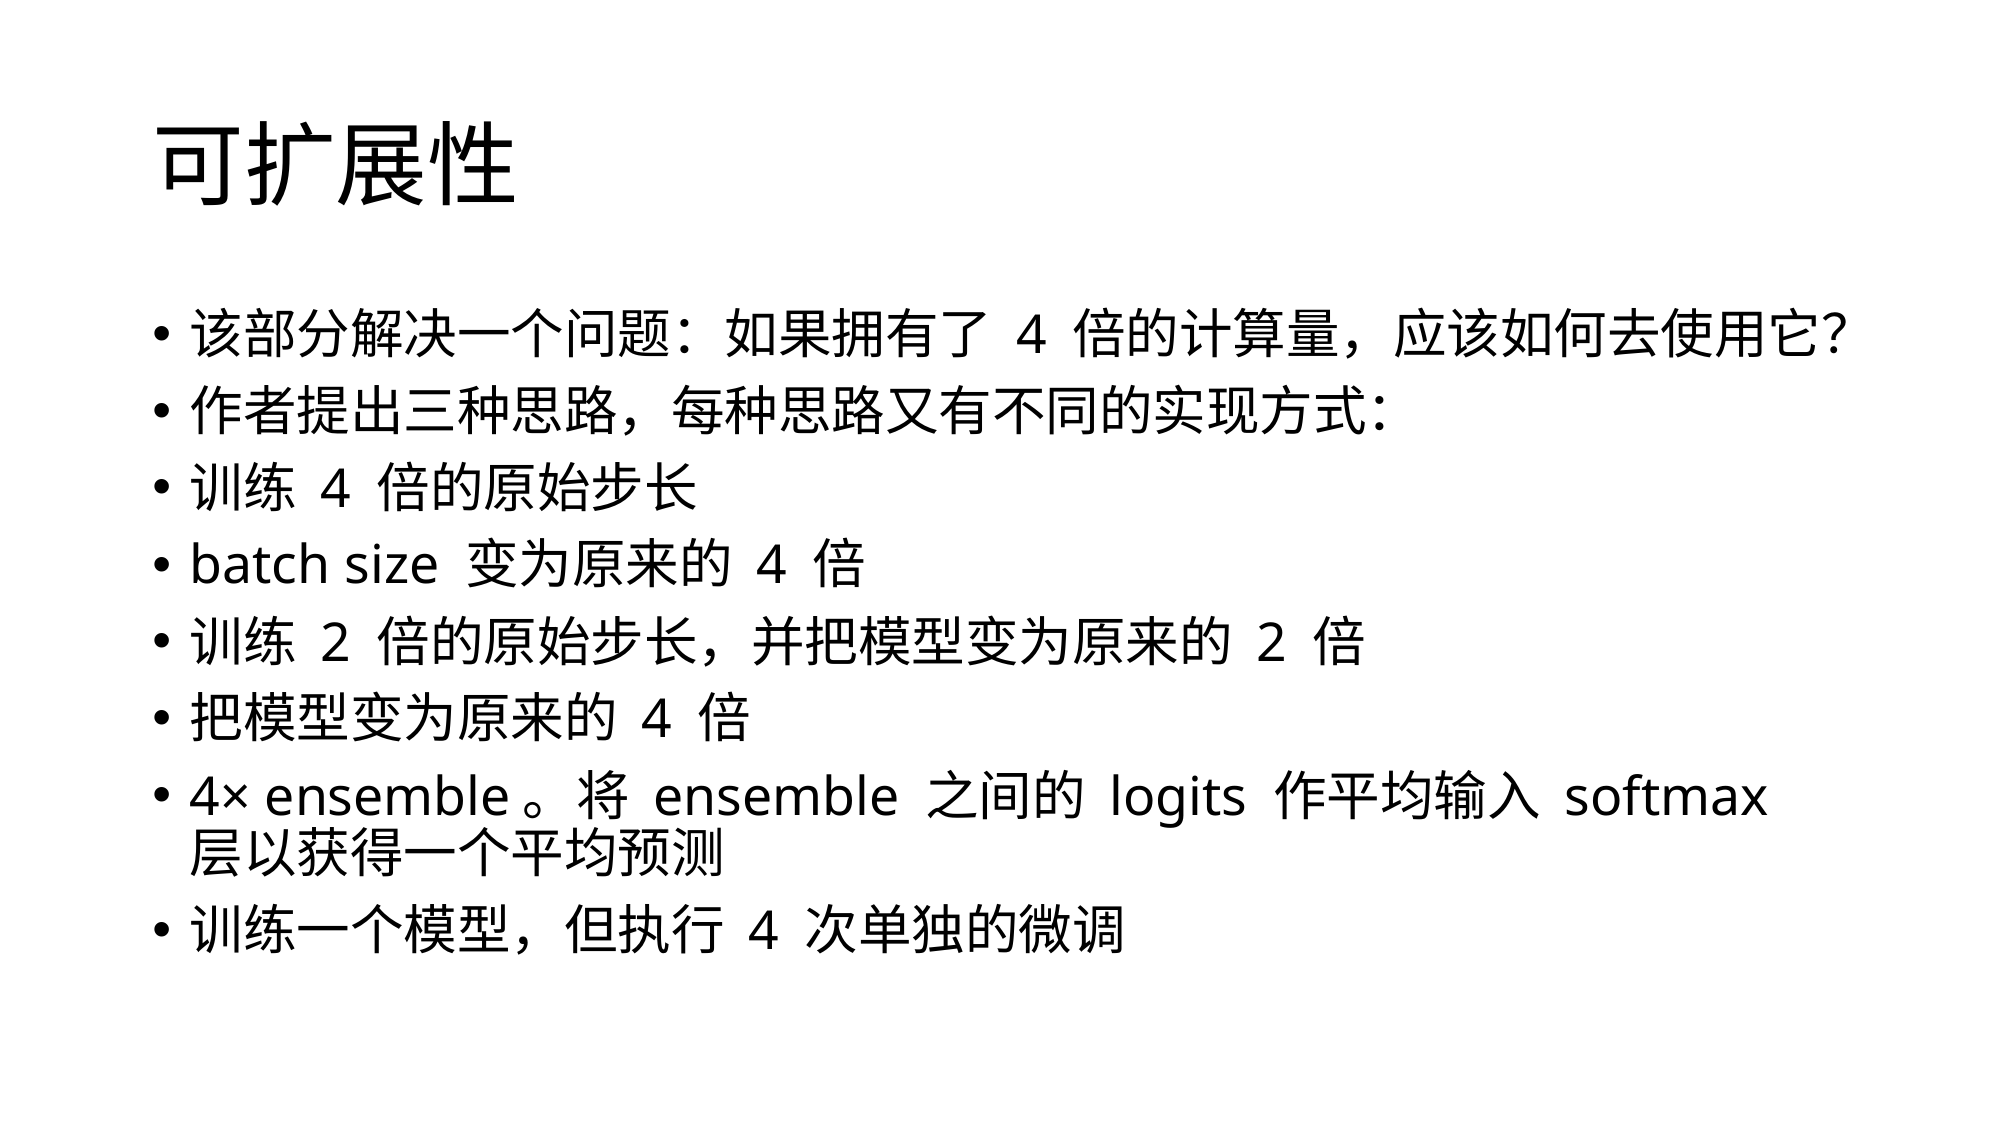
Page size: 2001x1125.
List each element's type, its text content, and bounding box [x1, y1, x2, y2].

list 该部分解决一个问题：如果拥有了 4 倍的计算量，应该如何去使用它？ 作者提出三种思路，每种思路又有不同的实现方式： 训练 4 倍的原始步长 batch size 变为原来的 4 倍 训练 2 倍的原始步长，并把模型变为原来的 2 倍 把模型变为原来的 4 倍 4× ensemble。将 ensemble 之间的 logits 作平均输入 softmax 层以获得一个平均预测 训练一个模型，但执行 4 次单独的微调 [137, 299, 1863, 1014]
title 可扩展性 [137, 59, 1863, 278]
